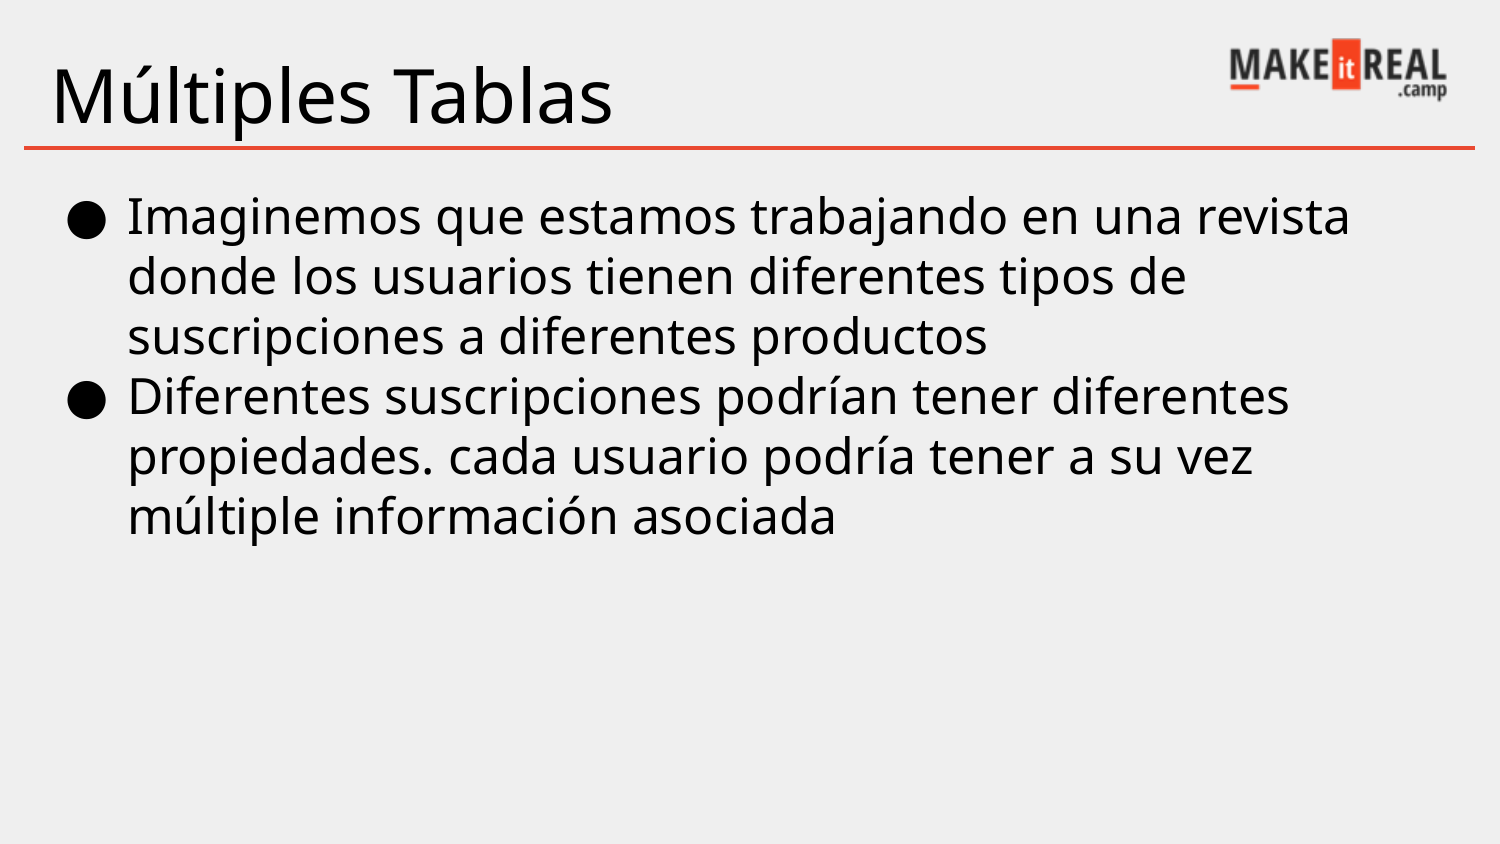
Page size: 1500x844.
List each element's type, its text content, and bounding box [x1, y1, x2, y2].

picture [1202, 15, 1476, 126]
picture [24, 146, 1476, 151]
text_box Múltiples Tablas [35, 33, 1205, 137]
text_box Imaginemos que estamos trabajando en una revista donde los usuarios tienen diferentes tipos de suscripciones a diferentes productos Diferentes suscripciones podrían tener diferentes propiedades. cada usuario podría tener a su vez múltiple información asociada [37, 169, 1459, 790]
